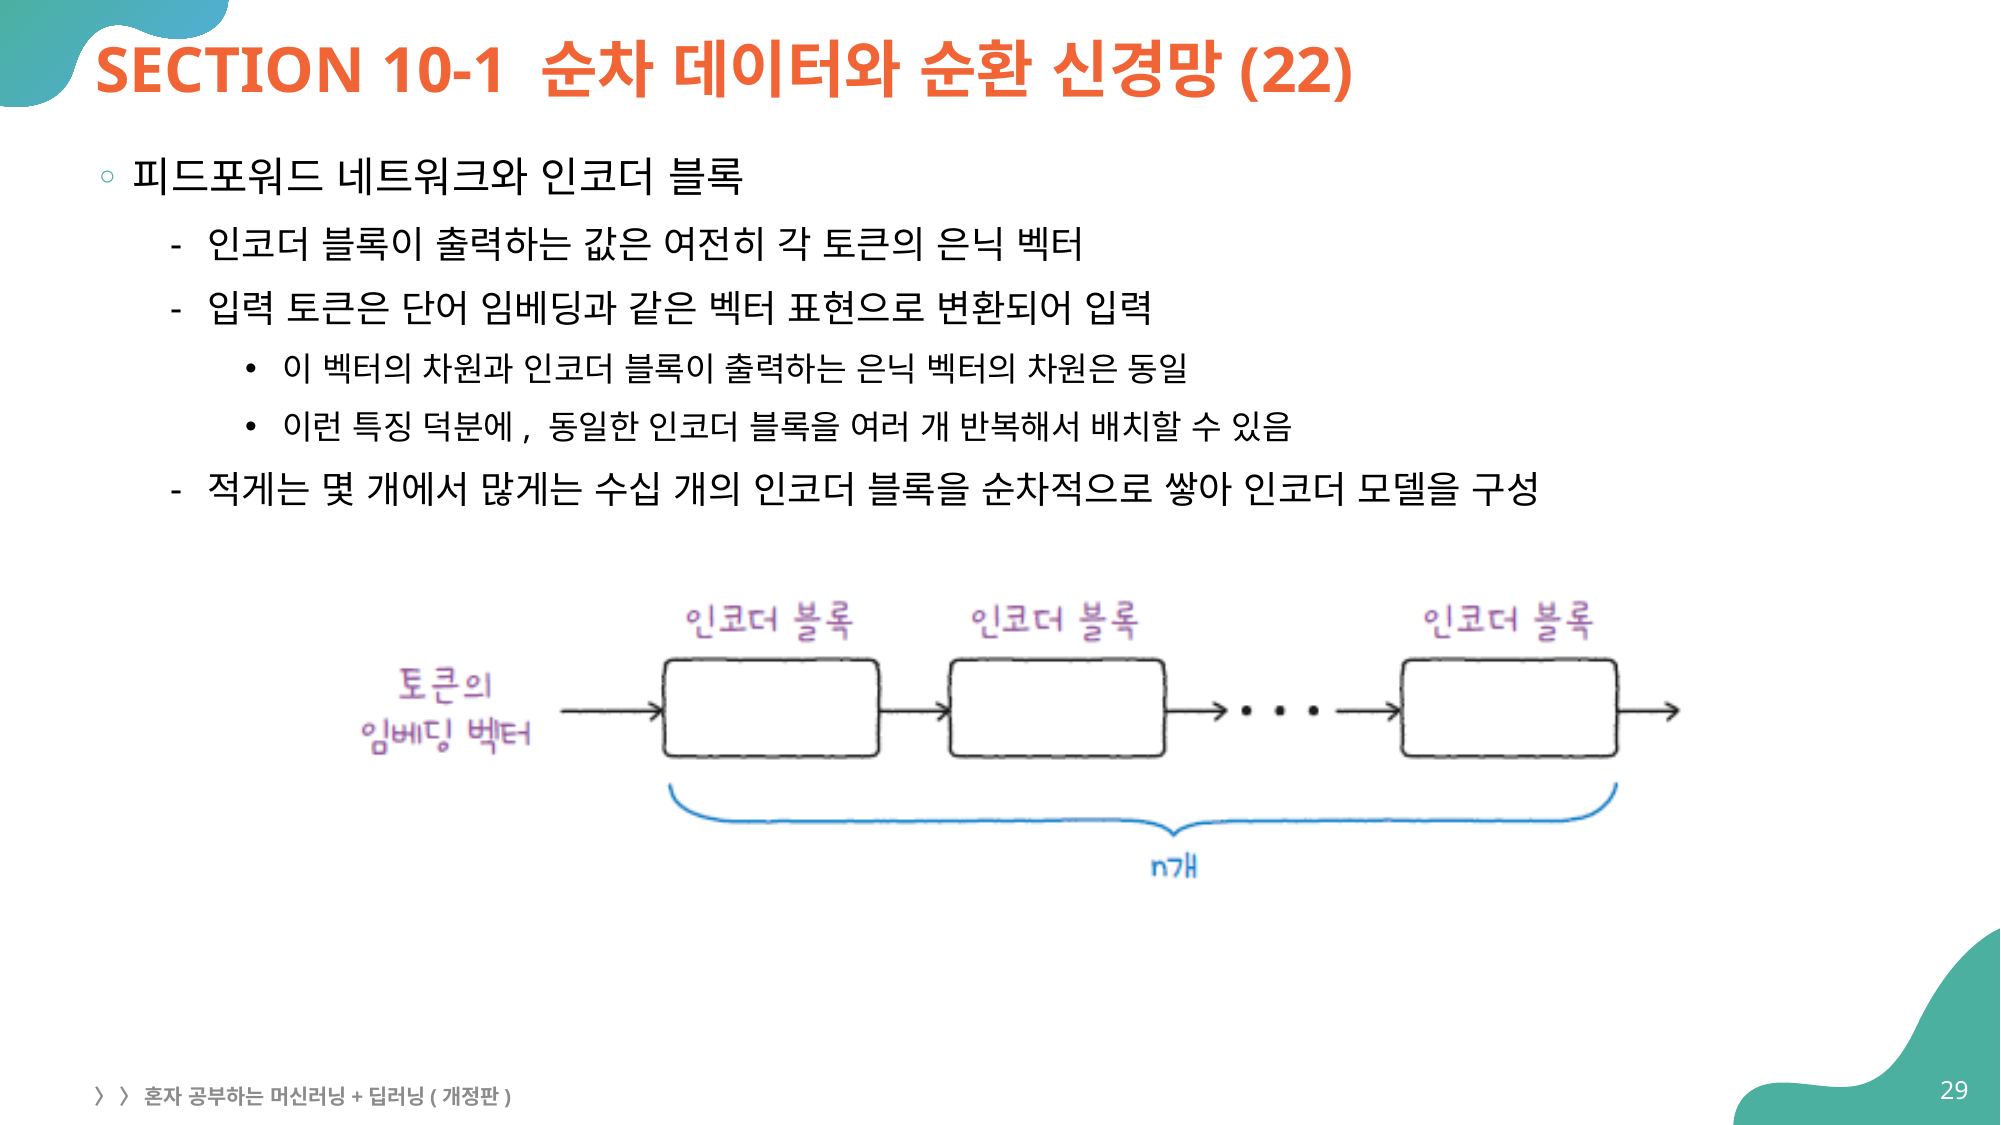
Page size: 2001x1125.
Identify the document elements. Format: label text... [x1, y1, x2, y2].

title SECTION 10-1 순차 데이터와 순환 신경망(22) [79, 17, 1931, 128]
footer 〉 〉 혼자 공부하는 머신러닝+딥러닝(개정판) [79, 1078, 755, 1114]
picture [253, 562, 1746, 895]
list 피드포워드 네트워크와 인코더 블록 인코더 블록이 출력하는 값은 여전히 각 토큰의 은닉 벡터 입력 토큰은 단어 임베딩과 같은 벡터 표현으로 변환되어 입력 이 벡터의 차원과 인코더 블록이 출력하는 은닉 벡터의 차원은 동일 이런 특징 덕분에, 동일한 인코더 블록을 여러 개 반복해서 배치할 수 있음 적게는 몇 개에서 많게는 수십 개의 인코더 블록을 순차적으로 쌓아 인코더 모델을 구성 [79, 133, 1964, 910]
slide_number 29 [1917, 1061, 1984, 1122]
